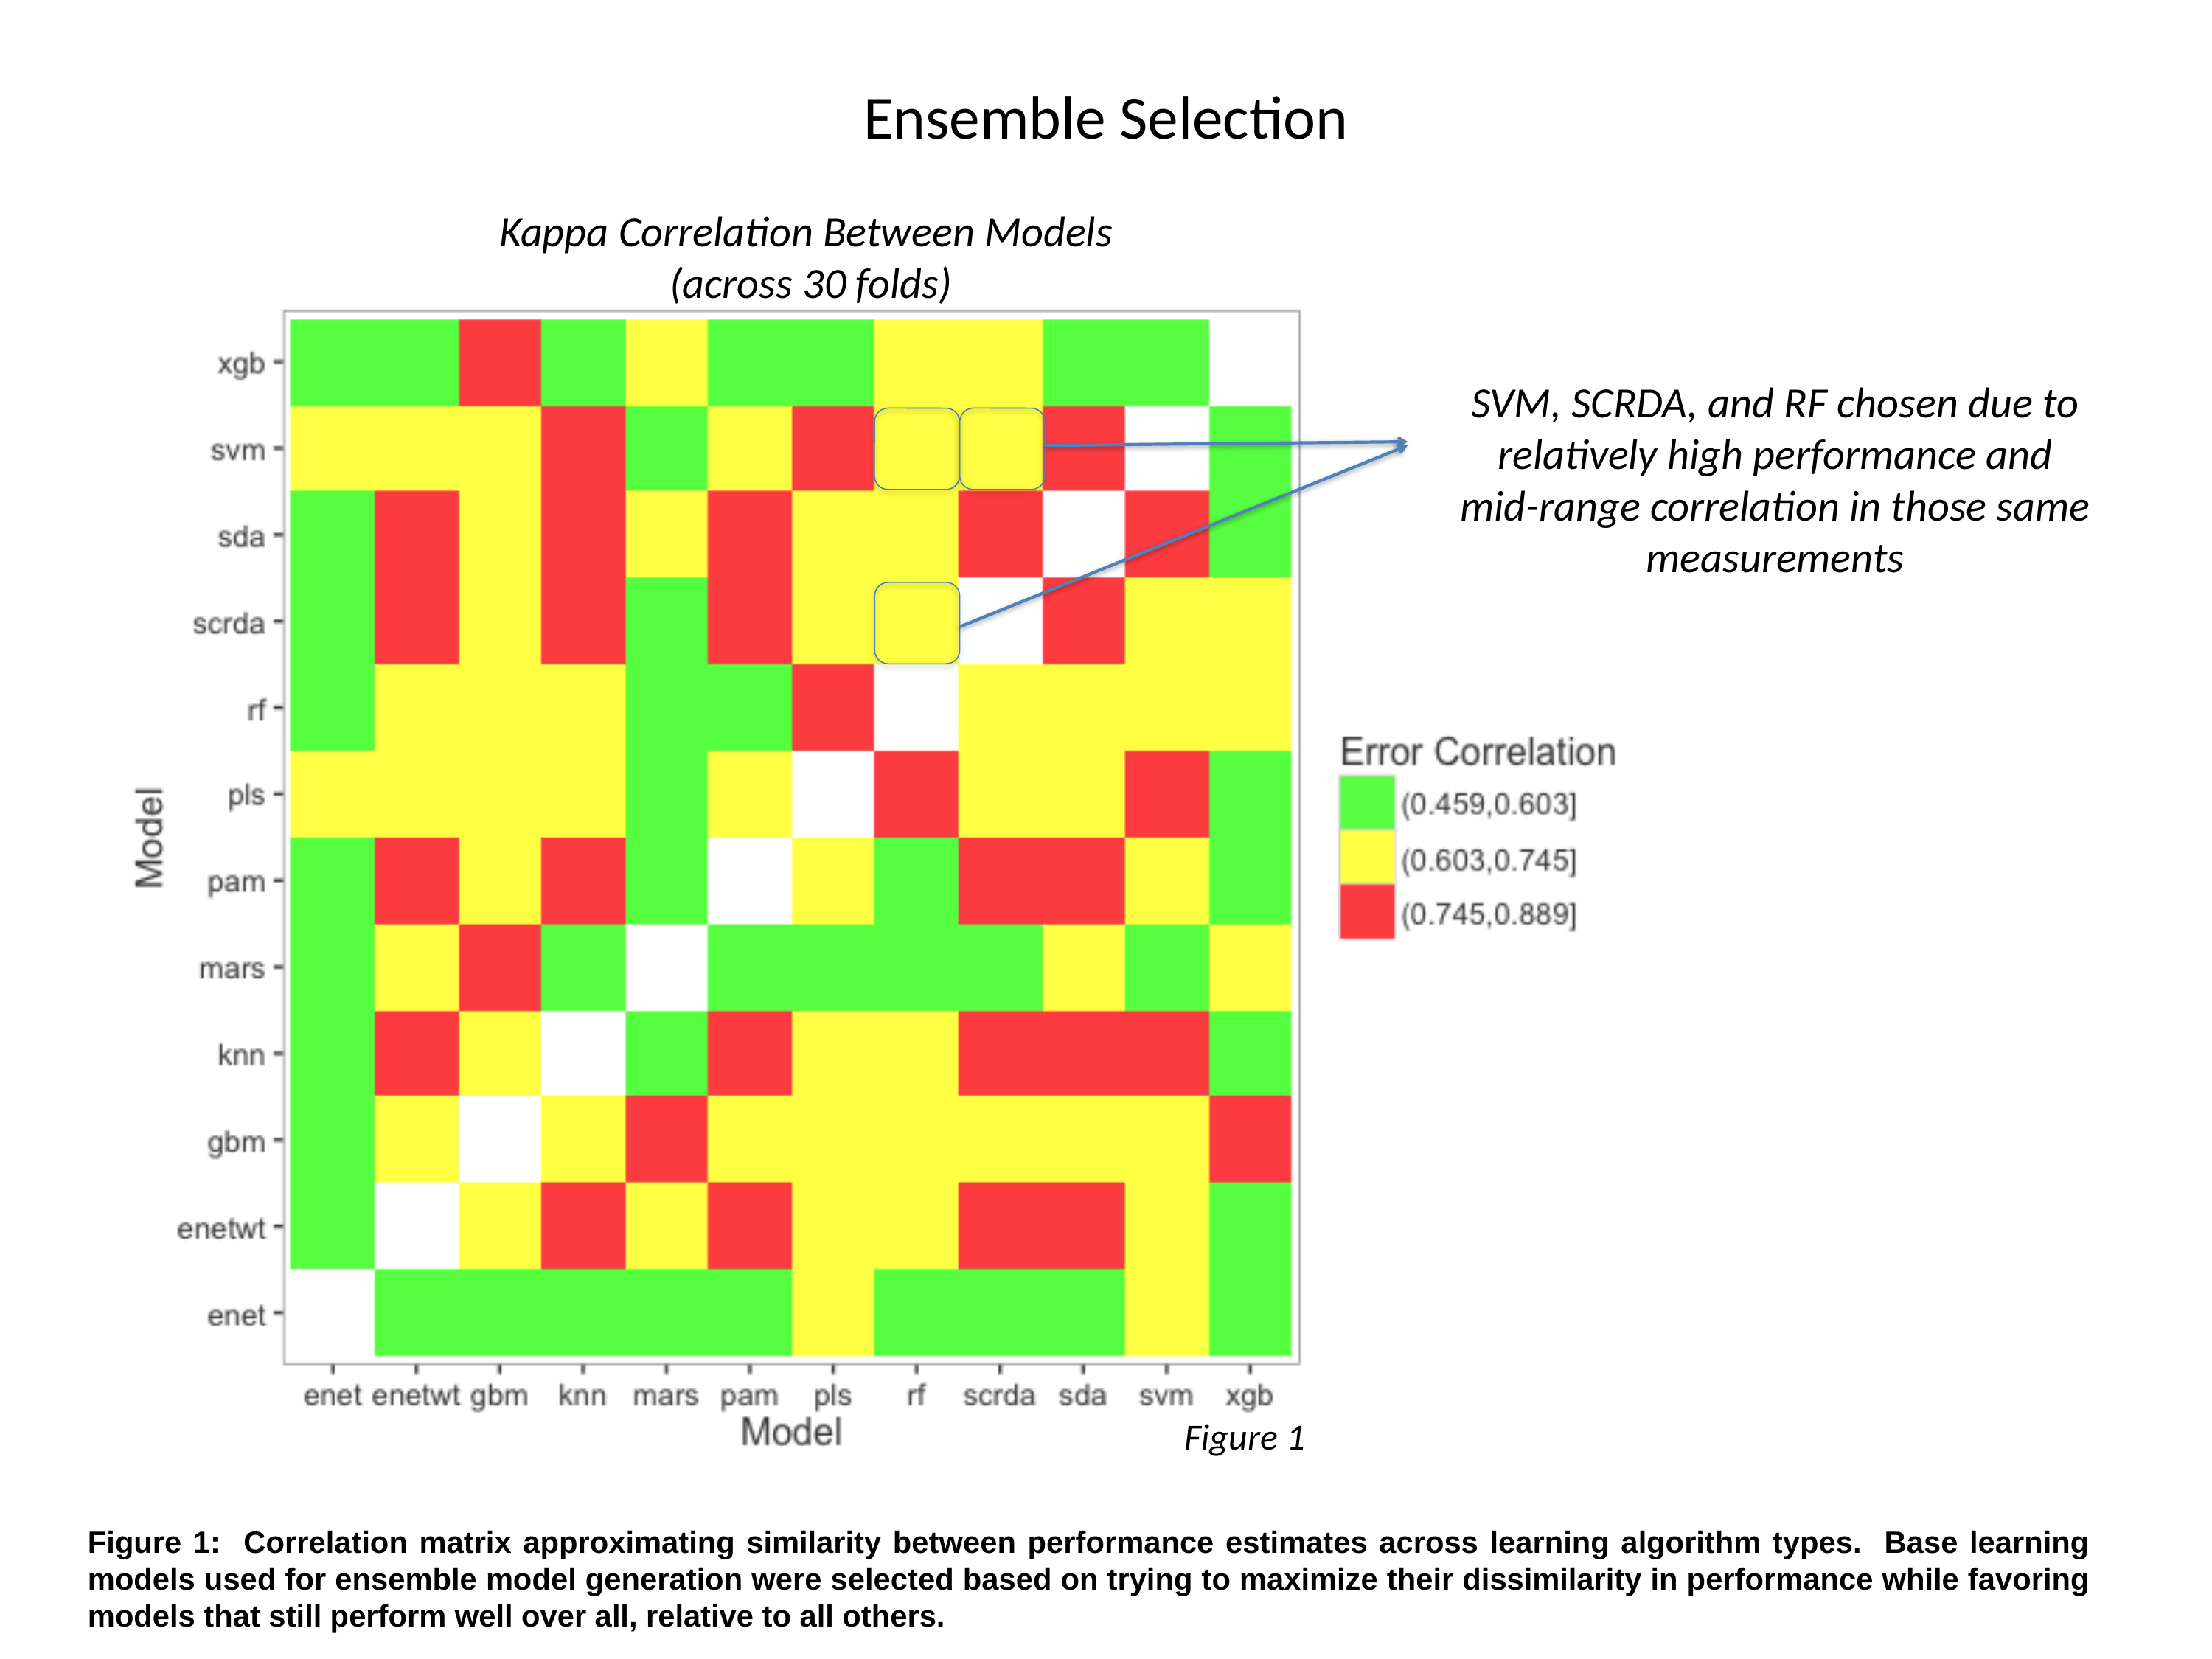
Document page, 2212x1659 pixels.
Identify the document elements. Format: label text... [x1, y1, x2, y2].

text_box SVM, SCRDA, and RF chosen due to relatively high performance and mid-range correlation in those same measurements [1680, 364, 2117, 593]
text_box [959, 445, 1408, 627]
text_box Kappa Correlation Between Models (across 30 folds) [285, 192, 1338, 291]
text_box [1044, 441, 1408, 445]
text_box Figure 1: Correlation matrix approximating similarity between performance estimates across learning algorithm types. Base learning models used for ensemble model generation were selected based on trying to maximize their dissimilarity in performance while favoring models that still perform well over all, relative to all others. [77, 1517, 2101, 1639]
title Ensemble Selection [111, 66, 2101, 344]
picture [110, 292, 1677, 1472]
